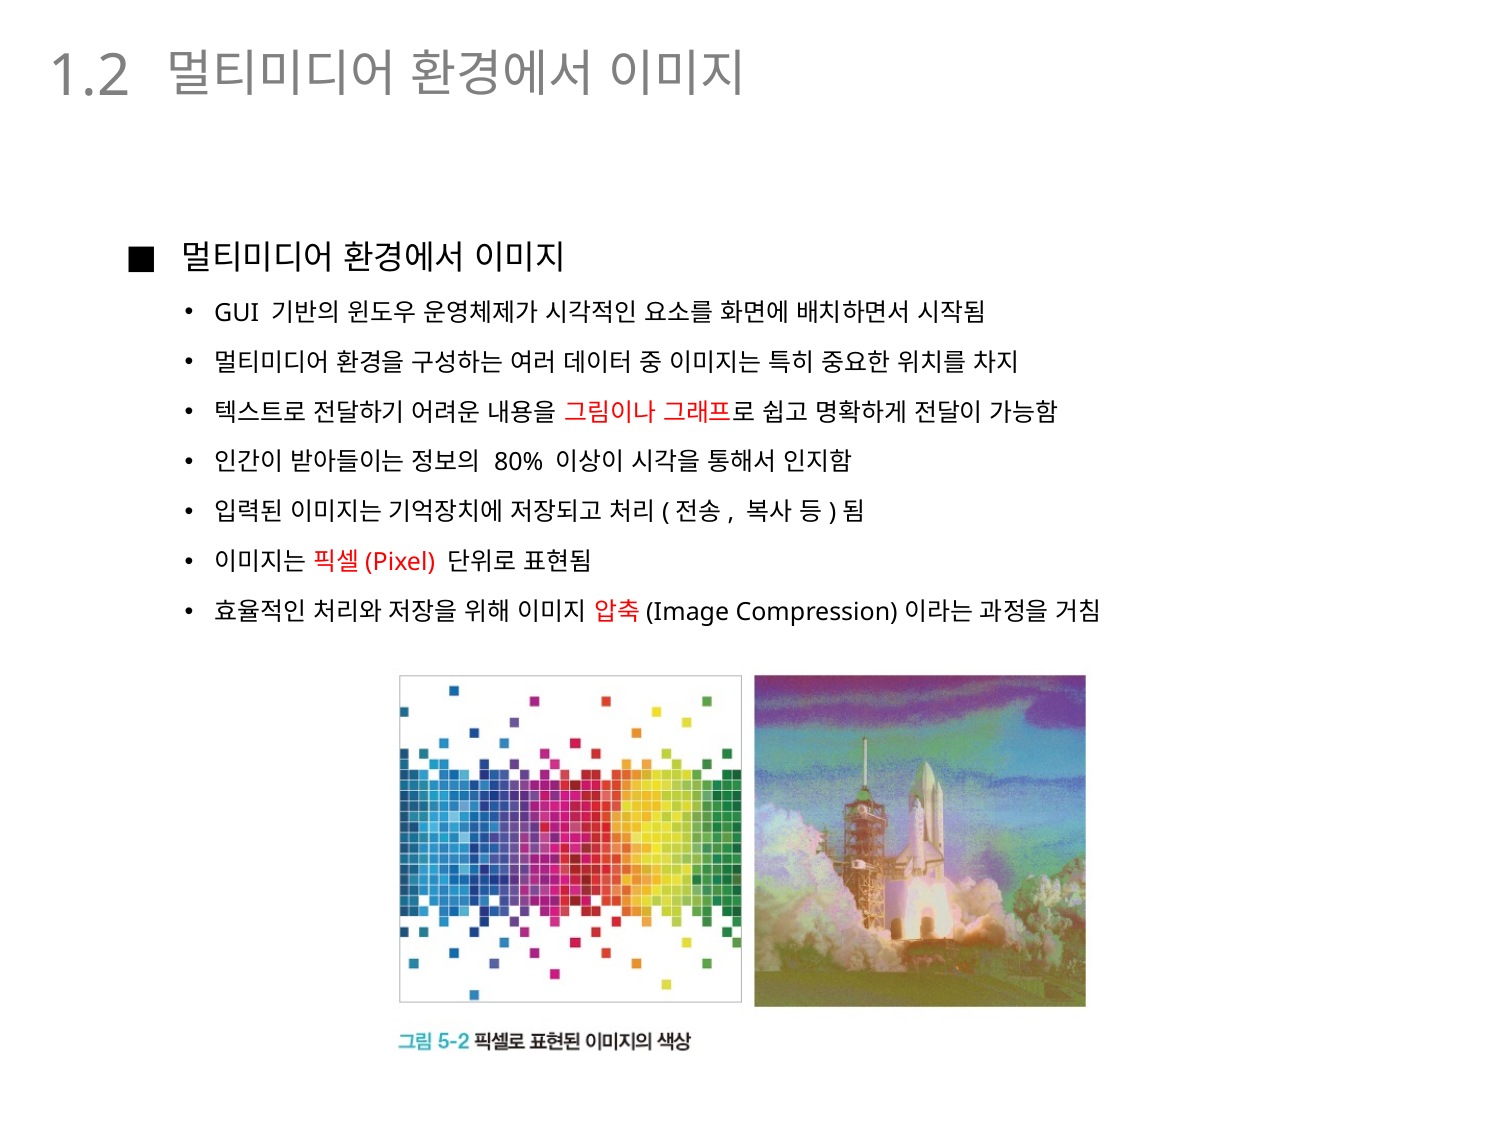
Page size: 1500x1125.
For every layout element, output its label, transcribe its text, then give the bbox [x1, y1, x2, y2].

text_box 1.2 [41, 75, 184, 130]
text_box 멀티미디어 환경에서 이미지 [184, 75, 870, 127]
text_box 멀티미디어 환경에서 이미지 GUI 기반의 윈도우 운영체제가 시각적인 요소를 화면에 배치하면서 시작됨 멀티미디어 환경을 구성하는 여러 데이터 중 이미지는 특히 중요한 위치를 차지 텍스트로 전달하기 어려운 내용을 그림이나 그래프로 쉽고 명확하게 전달이 가능함 인간이 받아들이는 정보의 80% 이상이 시각을 통해서 인지함 입력된 이미지는 기억장치에 저장되고 처리(전송, 복사 등)됨 이미지는 픽셀(Pixel) 단위로 표현됨 효율적인 처리와 저장을 위해 이미지 압축(Image Compression)이라는 과정을 거침 [110, 208, 1422, 883]
picture [392, 668, 1093, 1061]
text_box [0, 0, 1500, 75]
